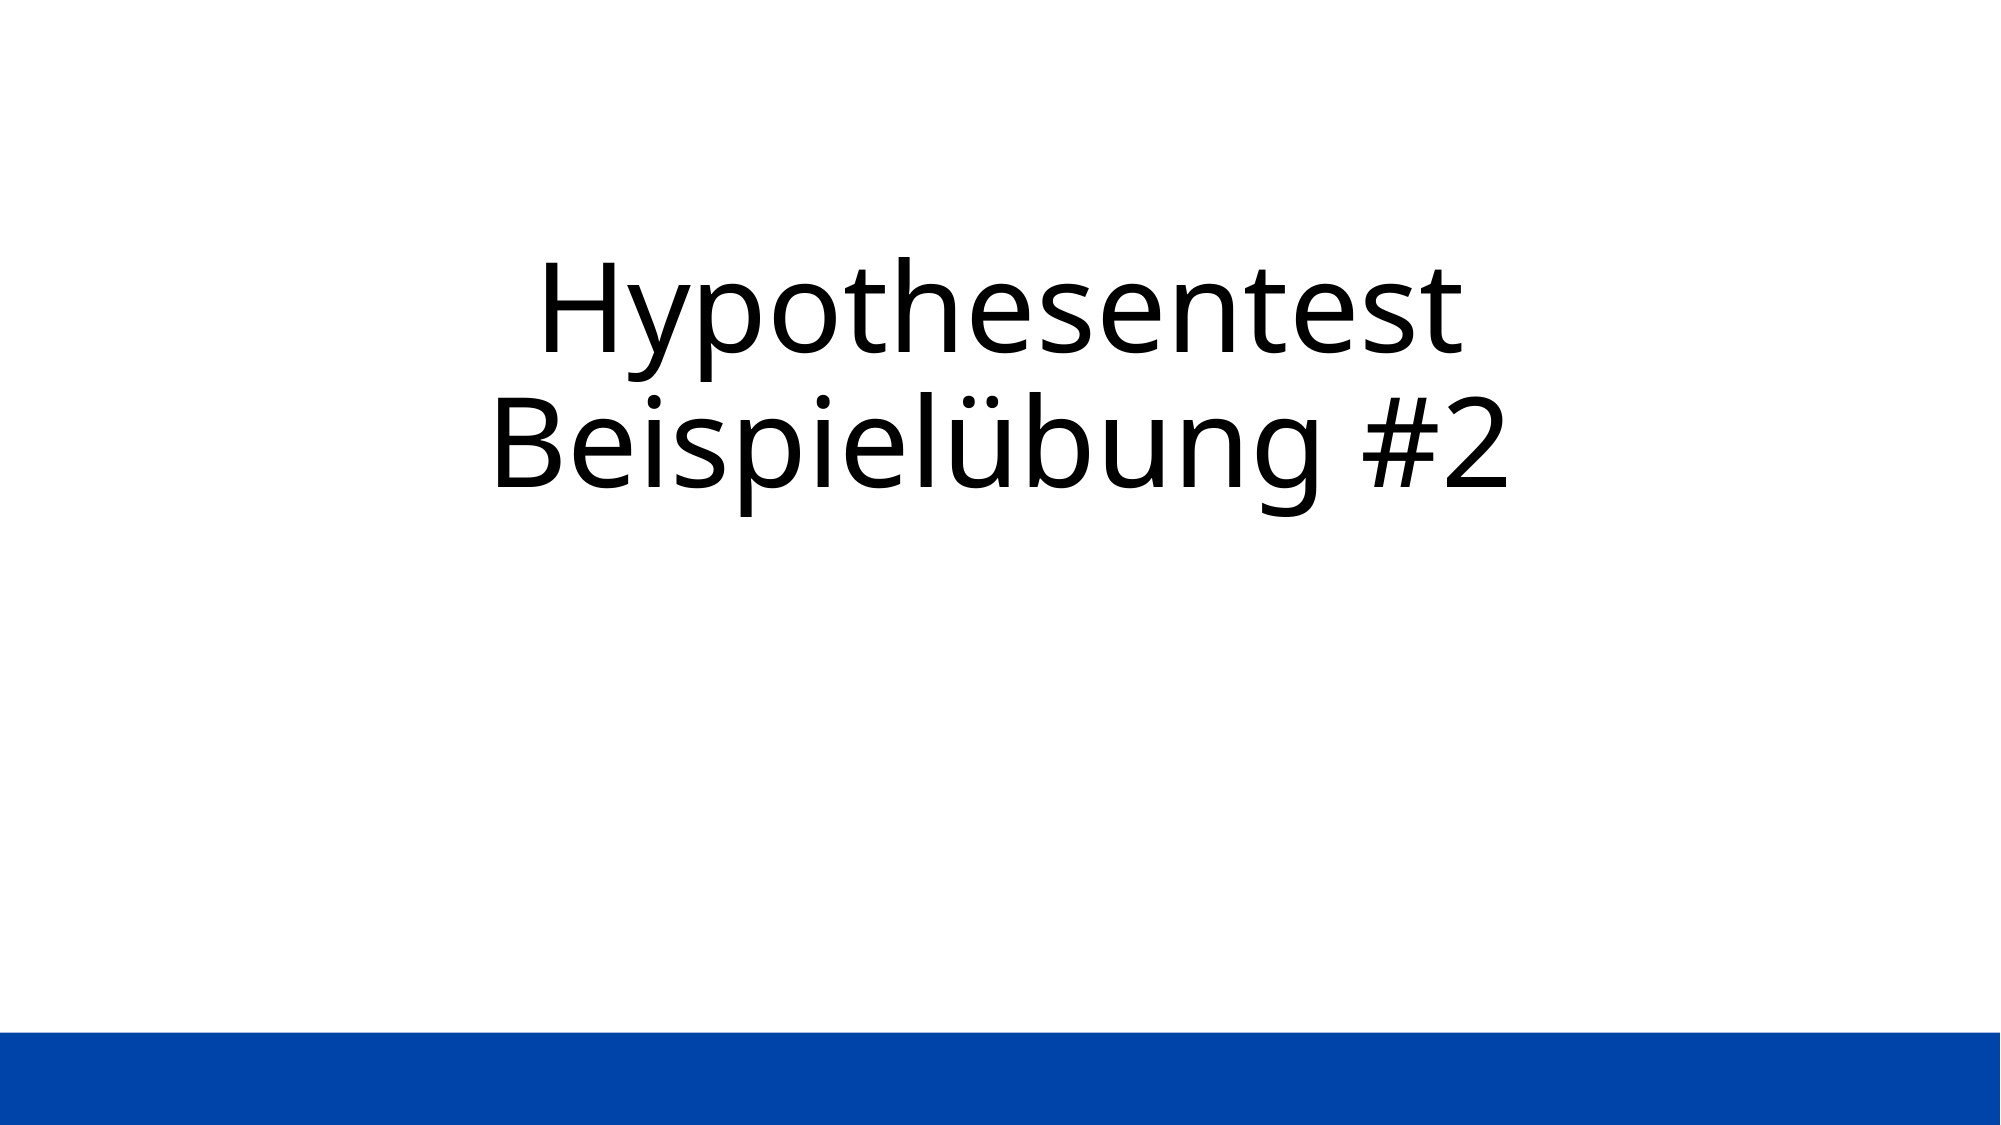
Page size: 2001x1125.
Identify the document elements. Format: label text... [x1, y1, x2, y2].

title Hypothesentest Beispielübung #2 [249, 184, 1750, 576]
